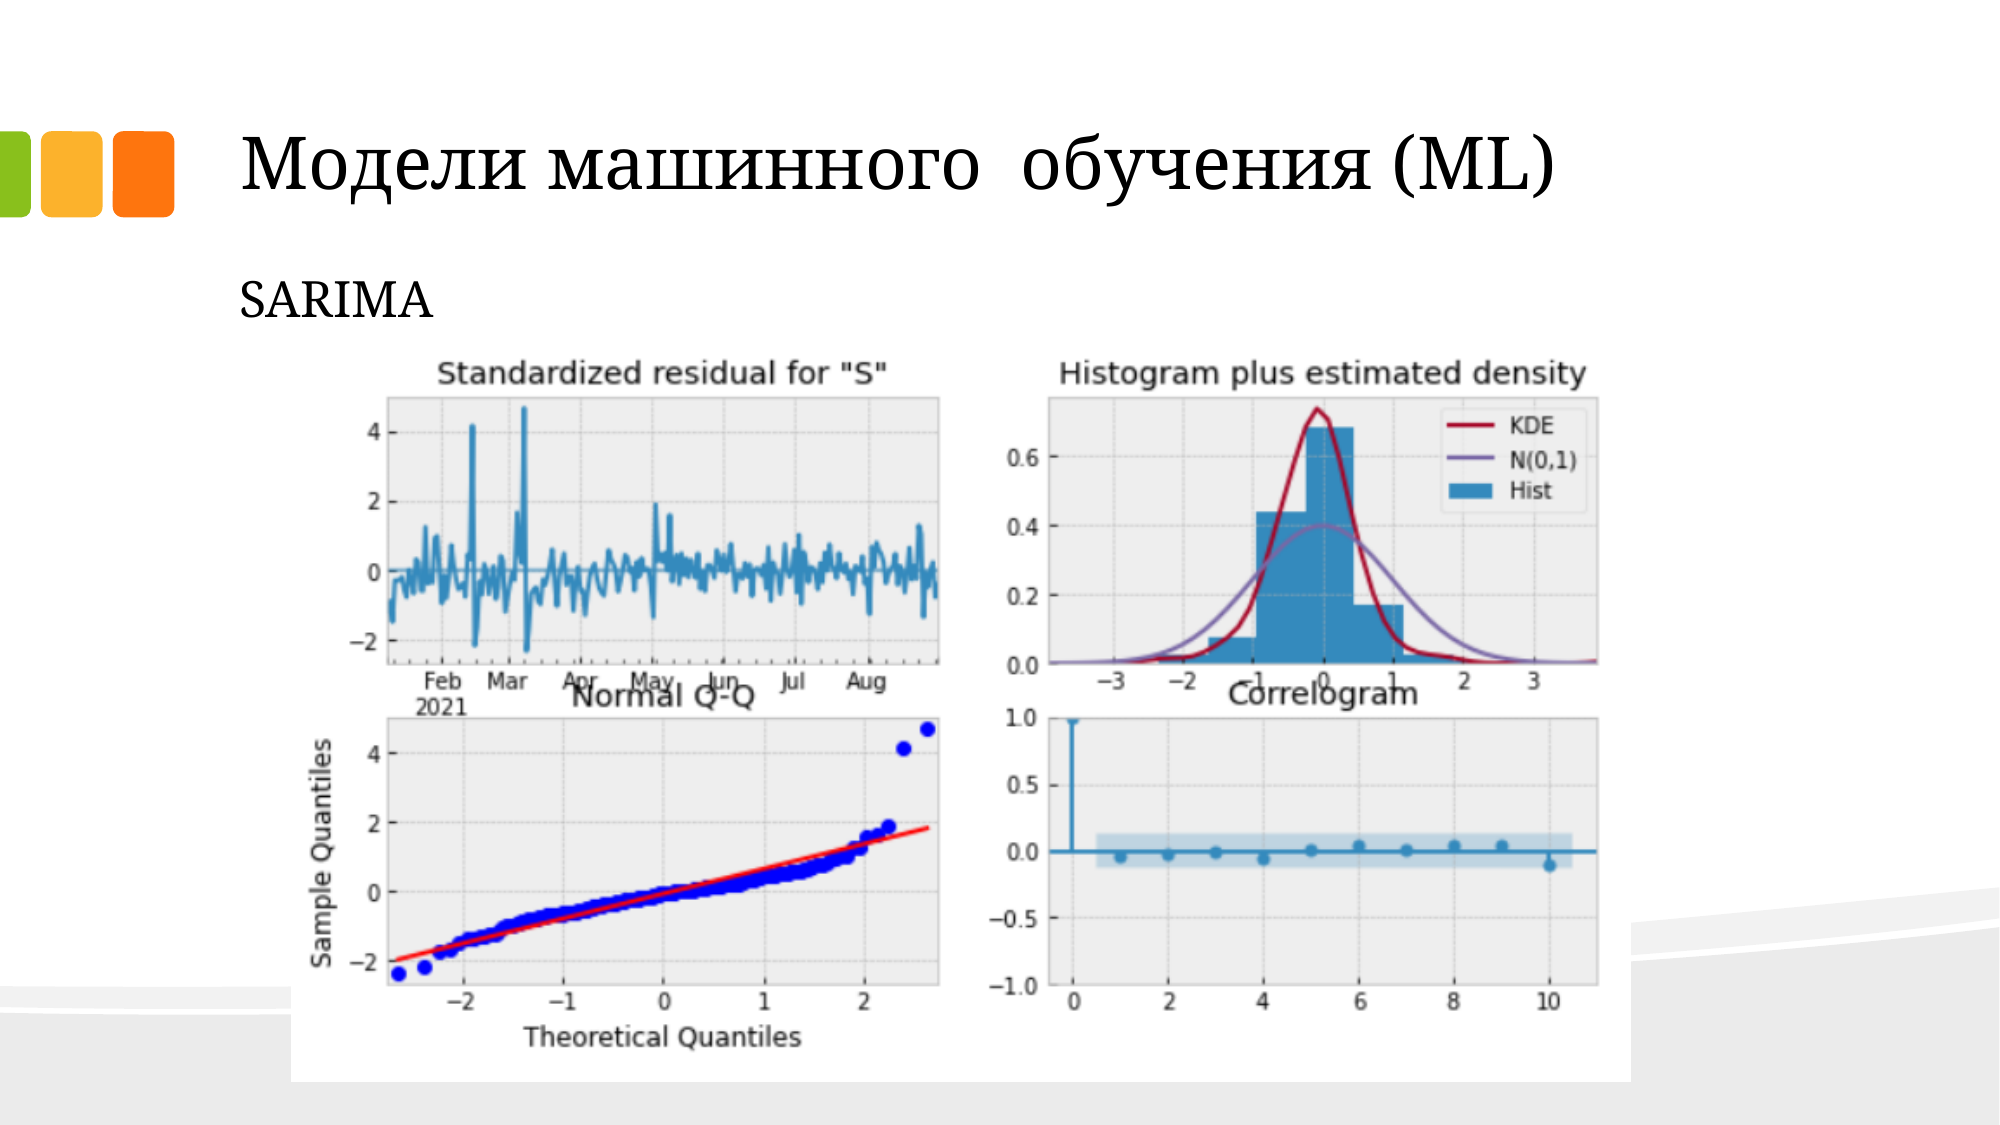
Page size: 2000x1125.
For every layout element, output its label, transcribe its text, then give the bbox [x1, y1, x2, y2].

text_box SARIMA [219, 213, 1819, 338]
title Модели машинного обучения (ML) [220, 90, 1820, 214]
picture [290, 346, 1631, 1082]
